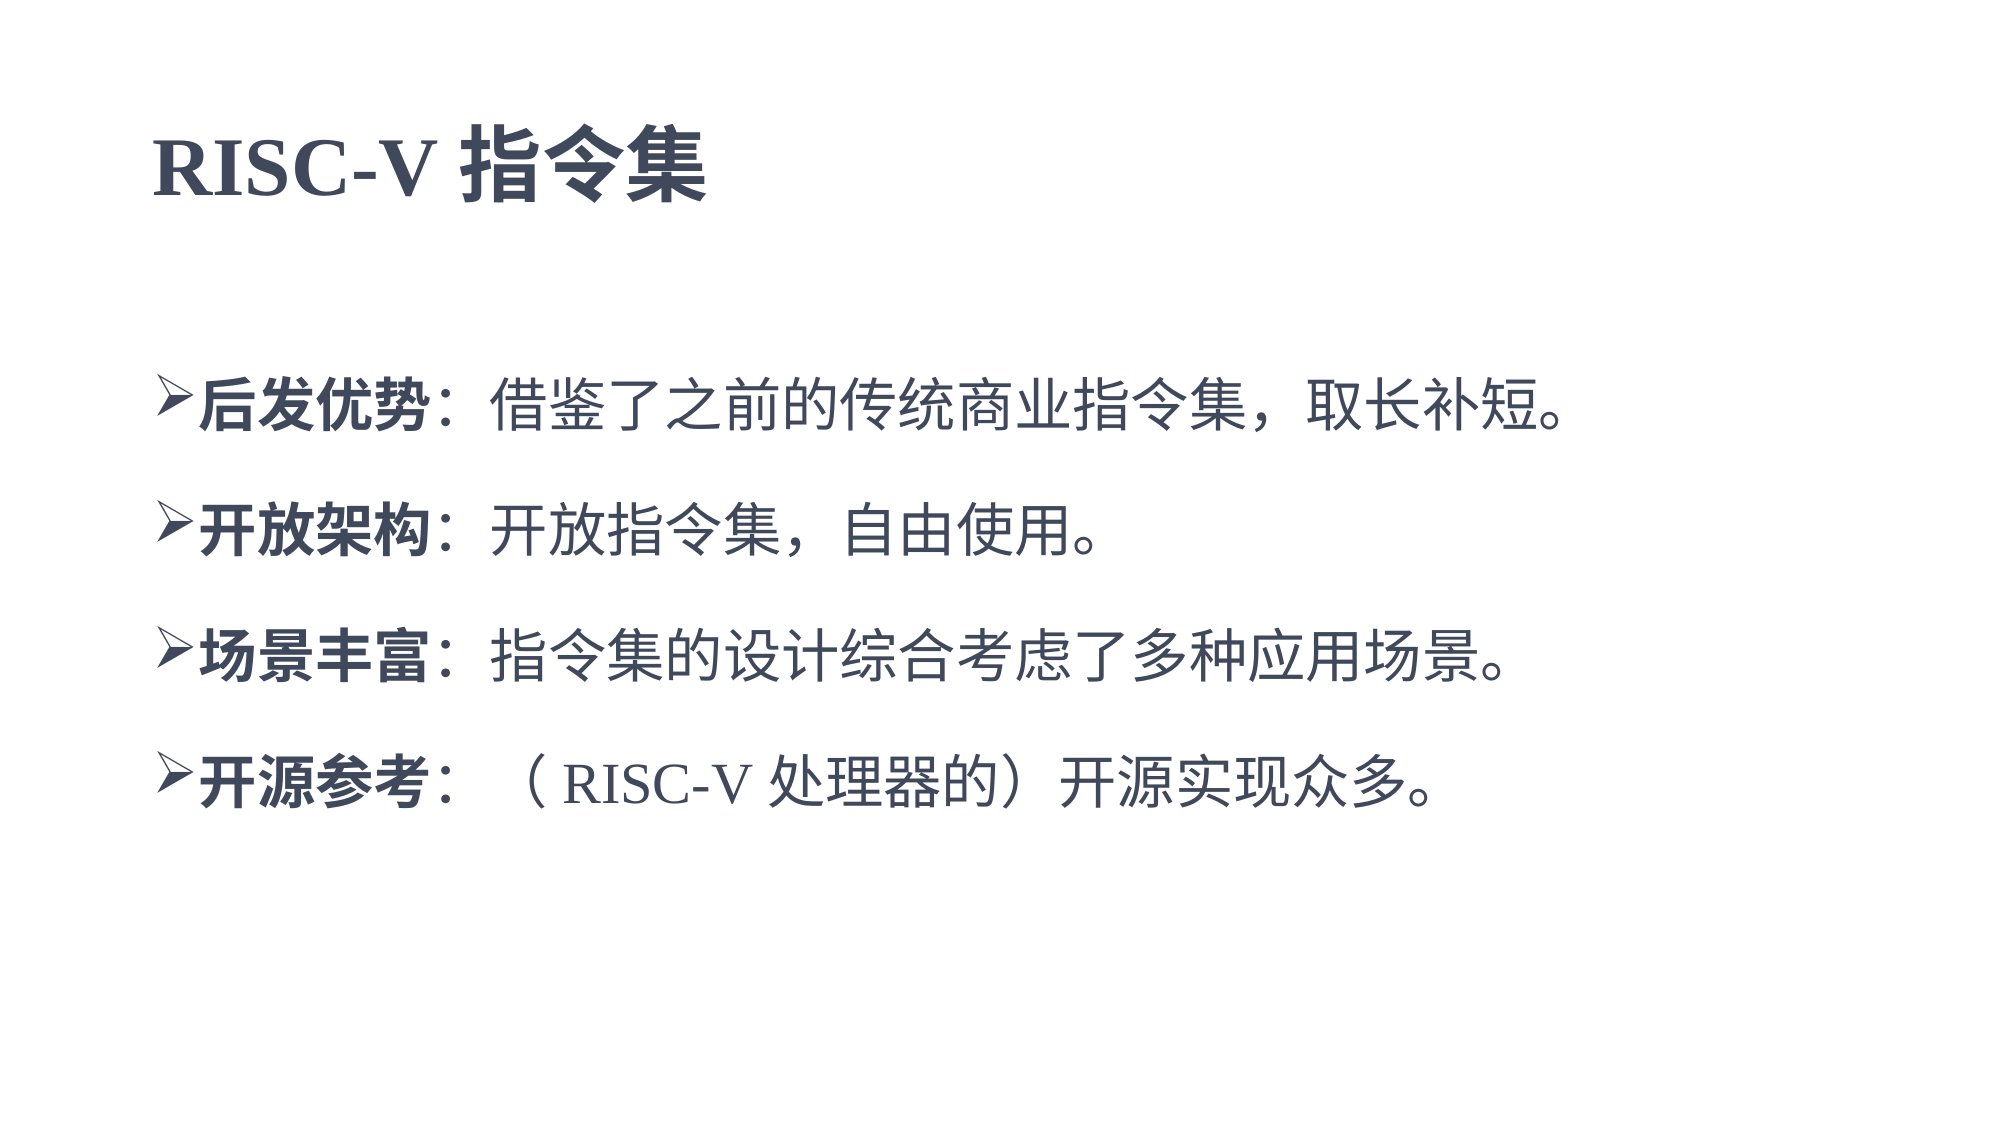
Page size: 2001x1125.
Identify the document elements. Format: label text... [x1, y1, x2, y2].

list 后发优势：借鉴了之前的传统商业指令集，取长补短。 开放架构：开放指令集，自由使用。 场景丰富：指令集的设计综合考虑了多种应用场景。 开源参考：（RISC-V处理器的）开源实现众多。 [137, 325, 1863, 1040]
title RISC-V指令集 [137, 59, 1863, 278]
